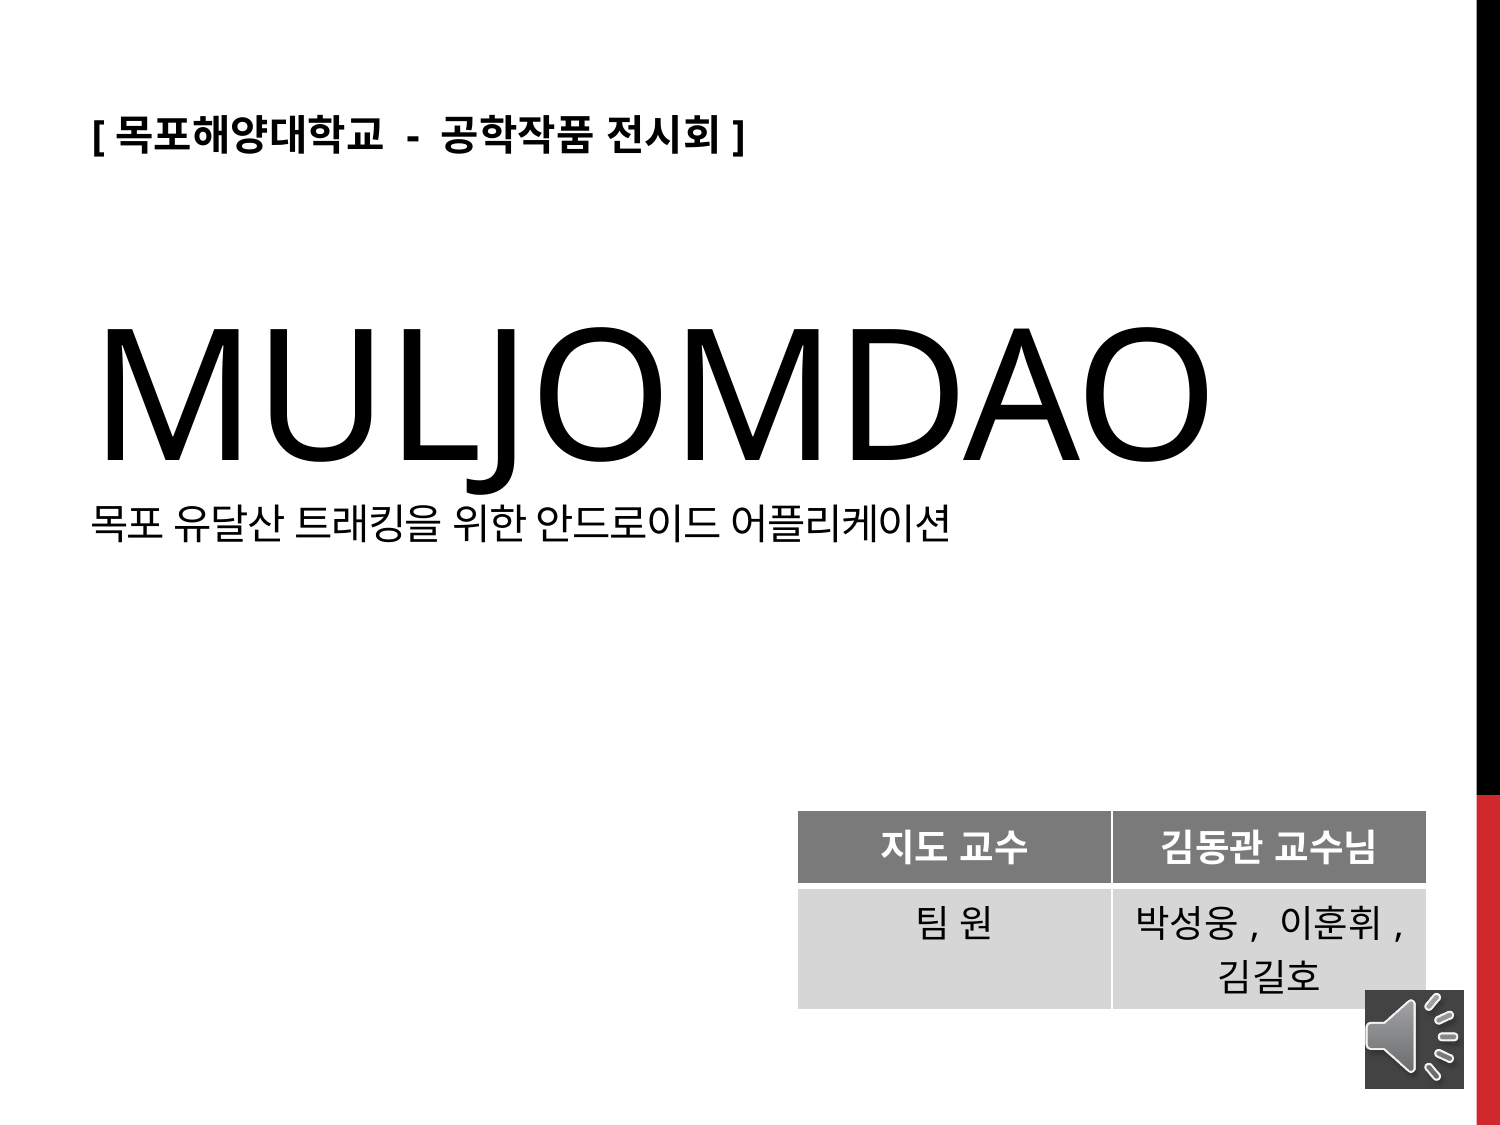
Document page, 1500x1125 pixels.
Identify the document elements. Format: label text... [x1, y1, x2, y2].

text_box [목포해양대학교 - 공학작품 전시회] [76, 101, 809, 167]
table_header 지도 교수 [798, 811, 1111, 883]
table_cell 박성웅, 이훈휘, 김길호 [1113, 889, 1426, 1009]
table_header 김동관 교수님 [1113, 811, 1426, 883]
title MULJOMDAO 목포 유달산 트래킹을 위한 안드로이드 어플리케이션 [75, 37, 1350, 788]
picture [1364, 989, 1466, 1091]
table_cell 팀 원 [798, 889, 1111, 1009]
